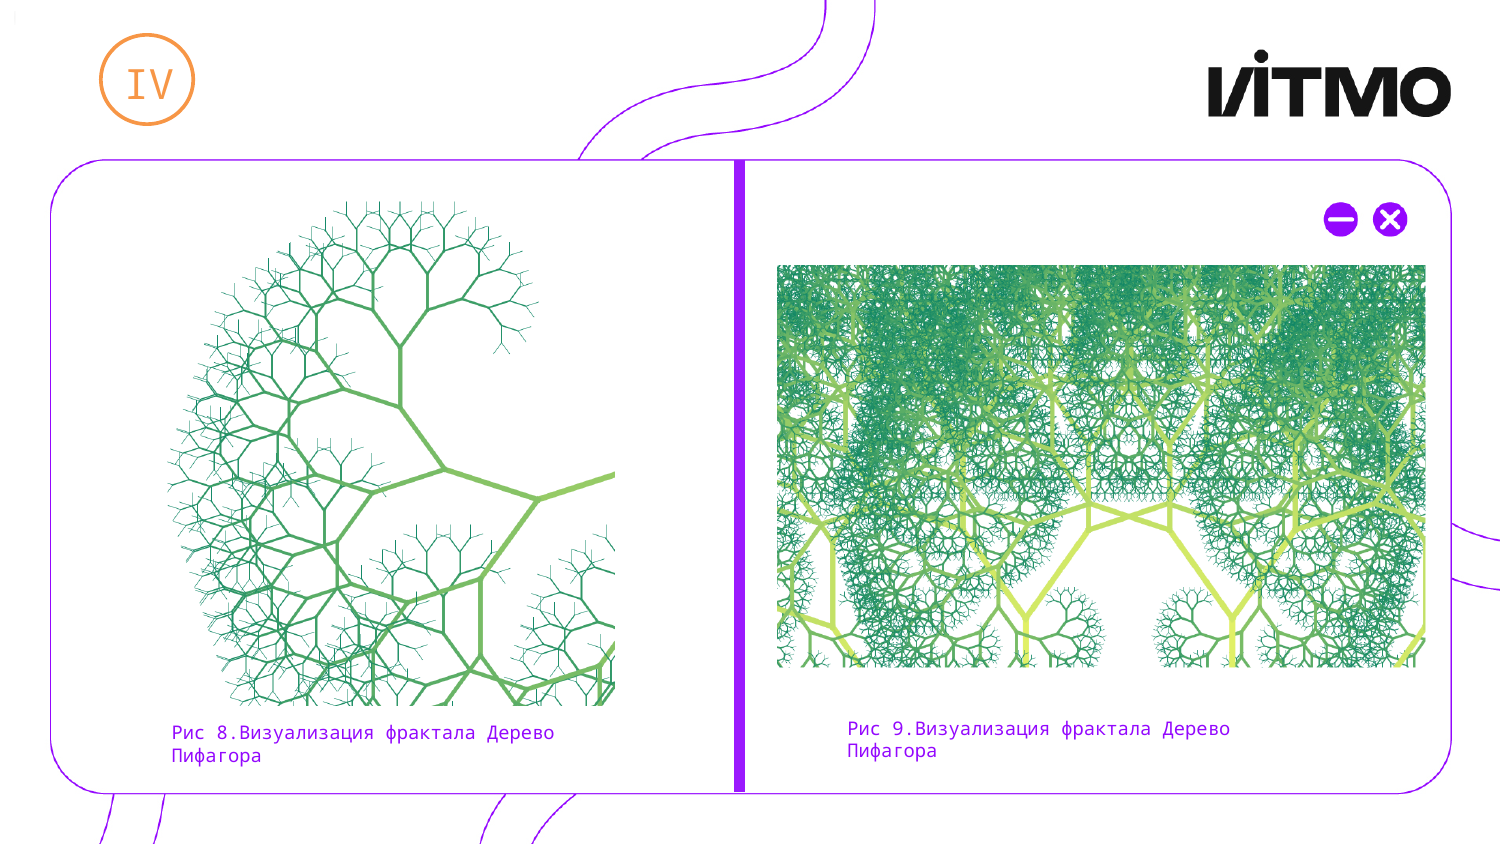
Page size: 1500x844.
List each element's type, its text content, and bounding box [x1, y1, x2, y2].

text_box [98, 32, 185, 109]
text_box IV [109, 50, 205, 116]
picture [0, 0, 1500, 844]
text_box [116, 116, 178, 127]
text_box Рис 9.Визуализация фрактала Дерево Пифагора [832, 708, 1345, 769]
text_box Рис 8.Визуализация фрактала Дерево Пифагора [156, 713, 669, 774]
